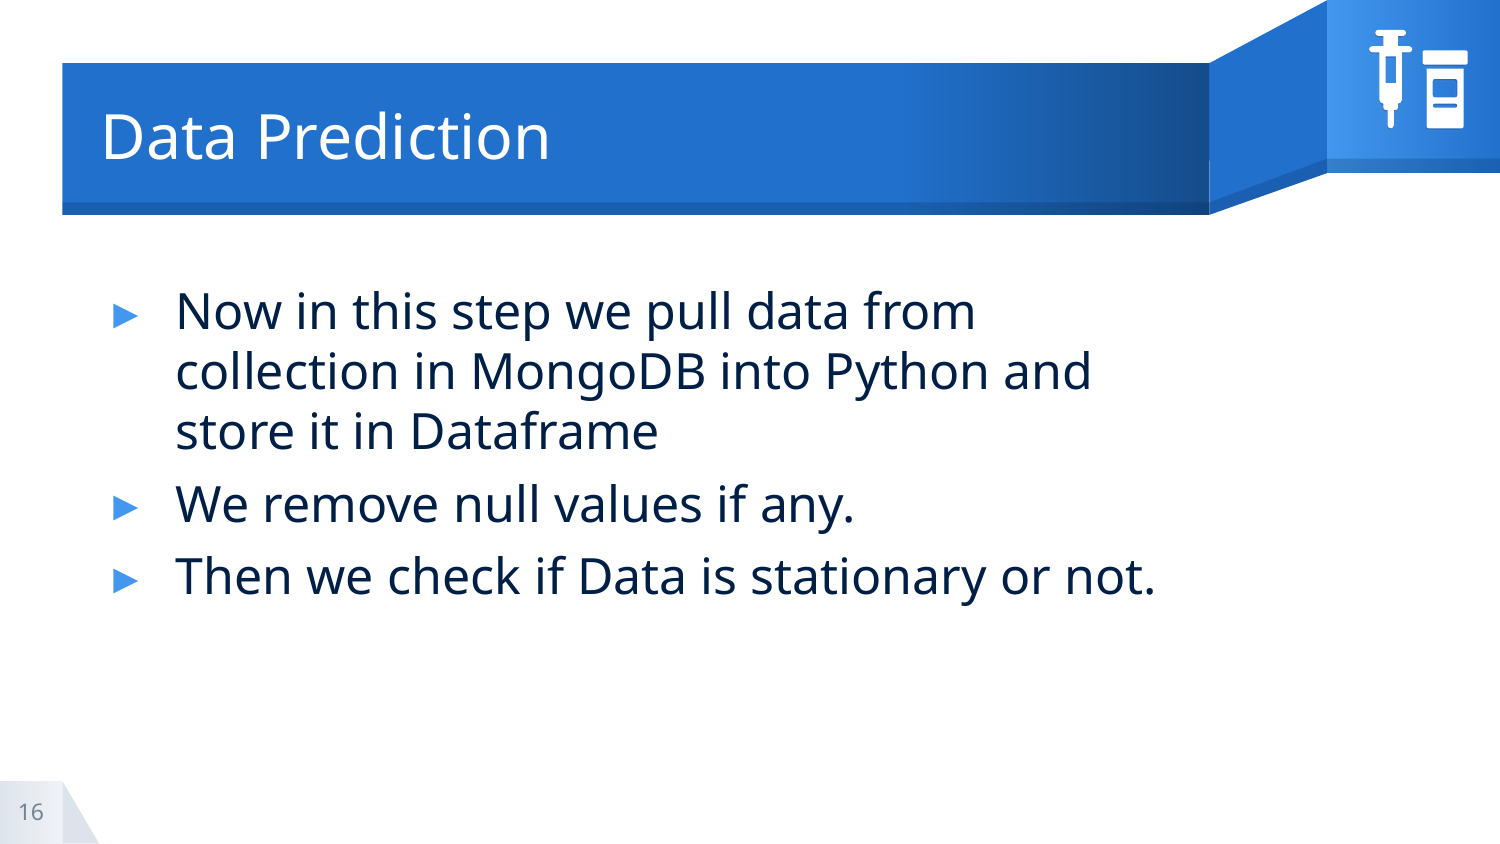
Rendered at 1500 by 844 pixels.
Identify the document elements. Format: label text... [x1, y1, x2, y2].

list Now in this step we pull data from collection in MongoDB into Python and store it in Dataframe We remove null values if any. Then we check if Data is stationary or not. [100, 279, 1210, 744]
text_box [1368, 29, 1468, 129]
slide_number 16 [0, 781, 63, 844]
title Data Prediction [100, 64, 1210, 215]
